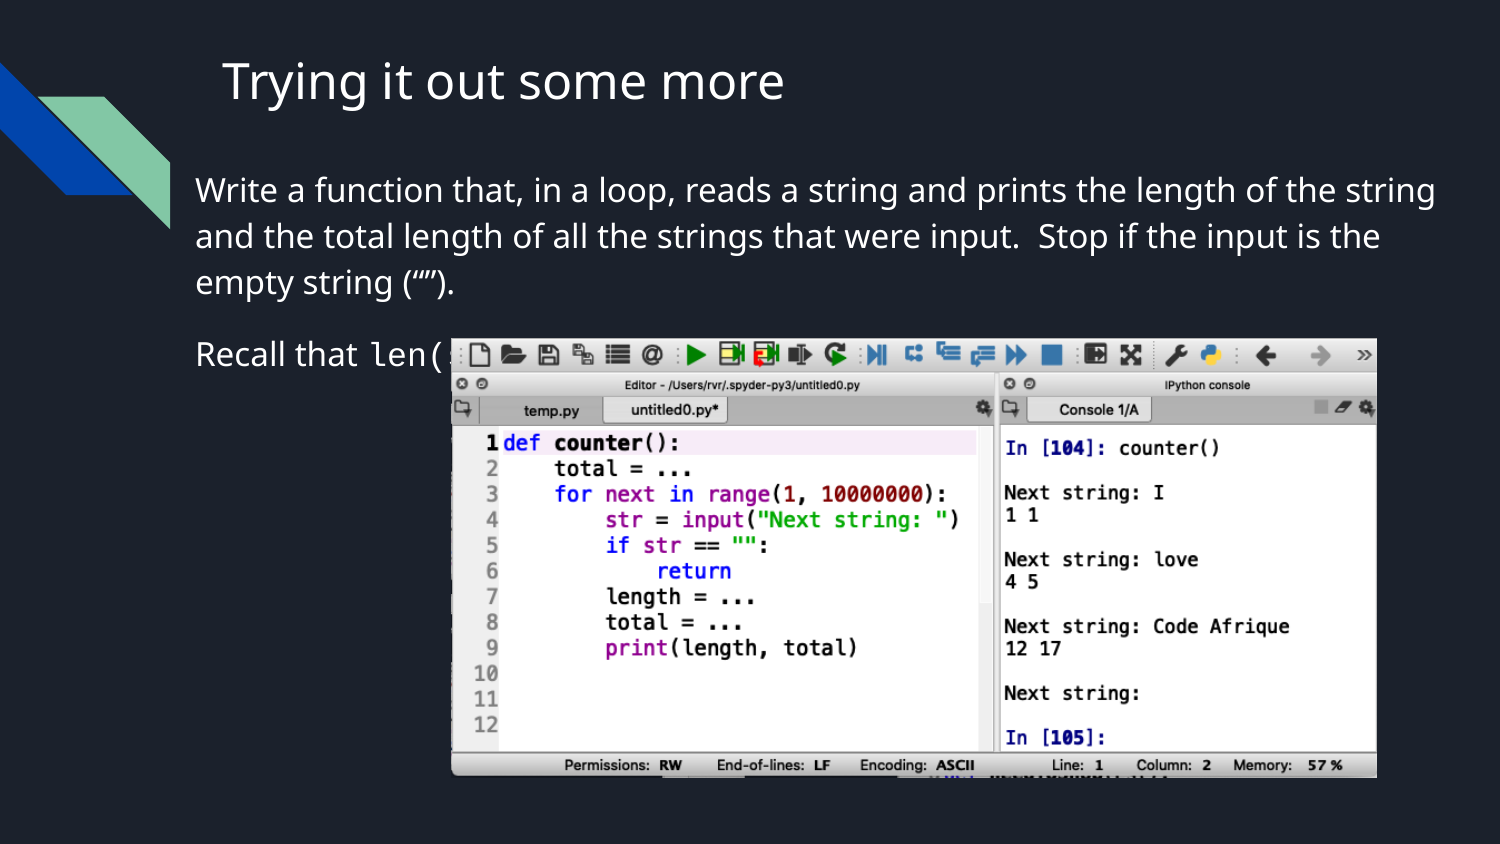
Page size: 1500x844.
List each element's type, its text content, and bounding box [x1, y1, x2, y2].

list Write a function that, in a loop, reads a string and prints the length of the string and the total length of all the strings that were input. Stop if the input is the empty string (“”). Recall that len(str) returns the length of string str [156, 148, 1479, 626]
picture [451, 338, 1378, 779]
title Trying it out some more [207, 34, 1363, 148]
